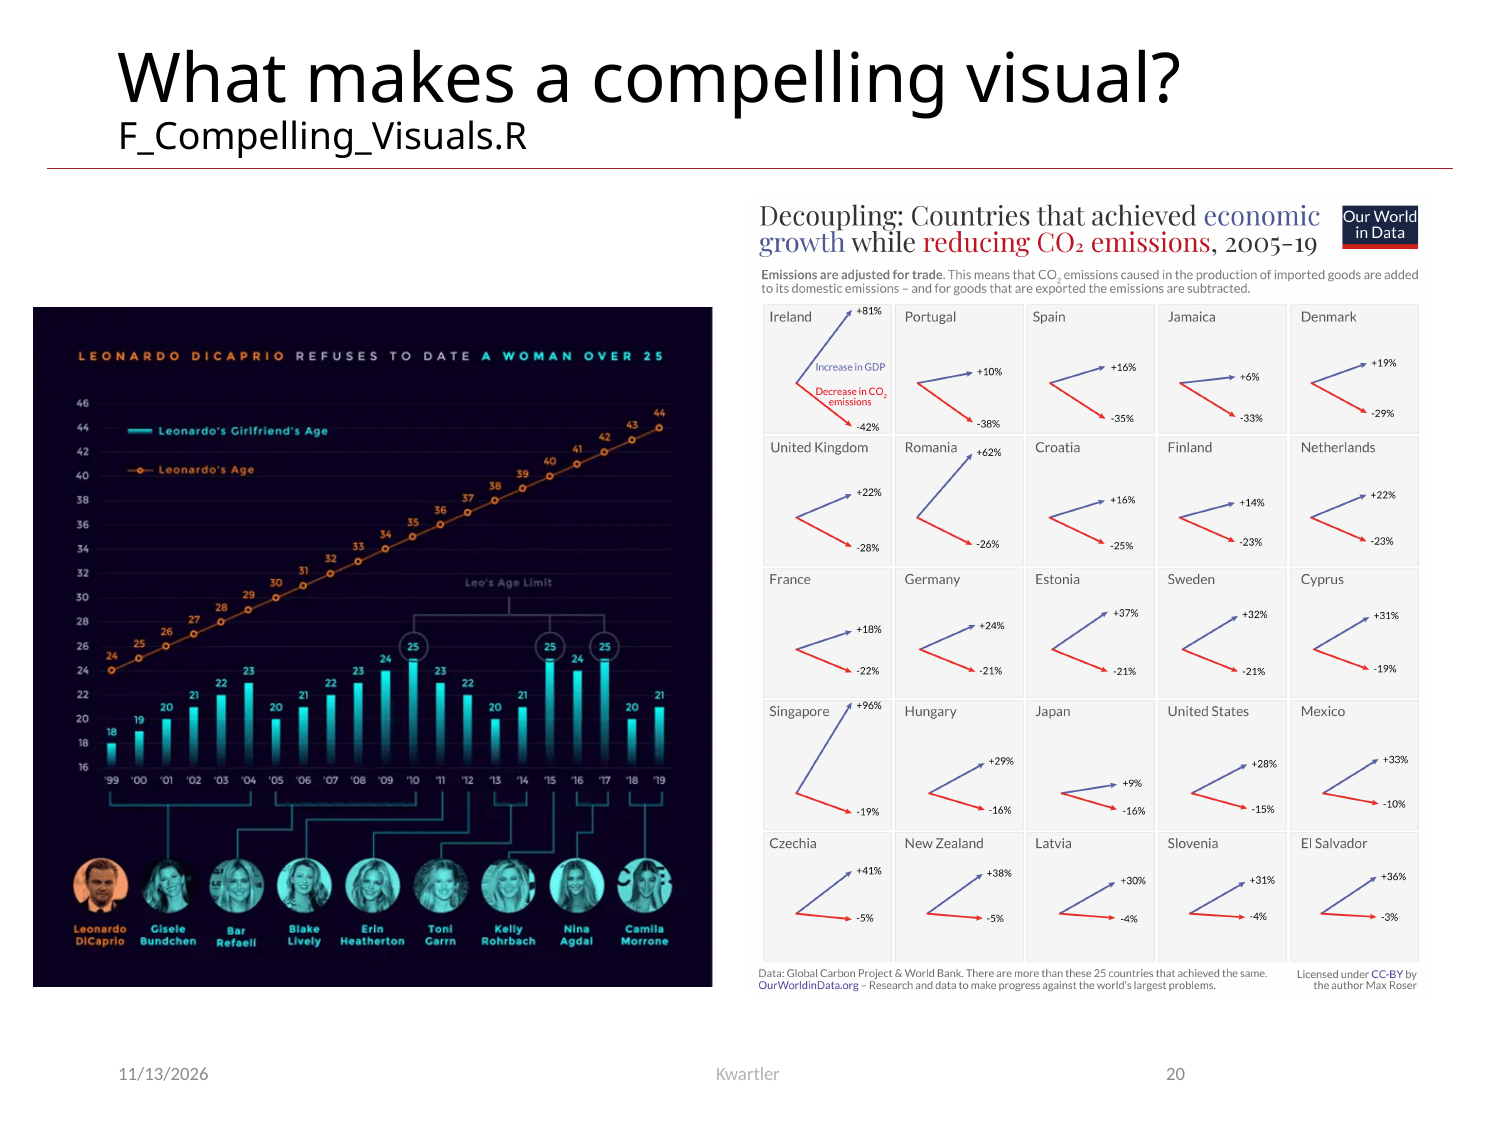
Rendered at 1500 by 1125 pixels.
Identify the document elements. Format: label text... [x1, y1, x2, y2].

footer Kwartler [496, 1042, 1004, 1103]
picture [33, 307, 713, 987]
title What makes a compelling visual? F_Compelling_Visuals.R [103, 35, 1397, 133]
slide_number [103, 1042, 441, 1103]
picture [749, 195, 1429, 997]
slide_number 20 [1059, 1042, 1200, 1103]
